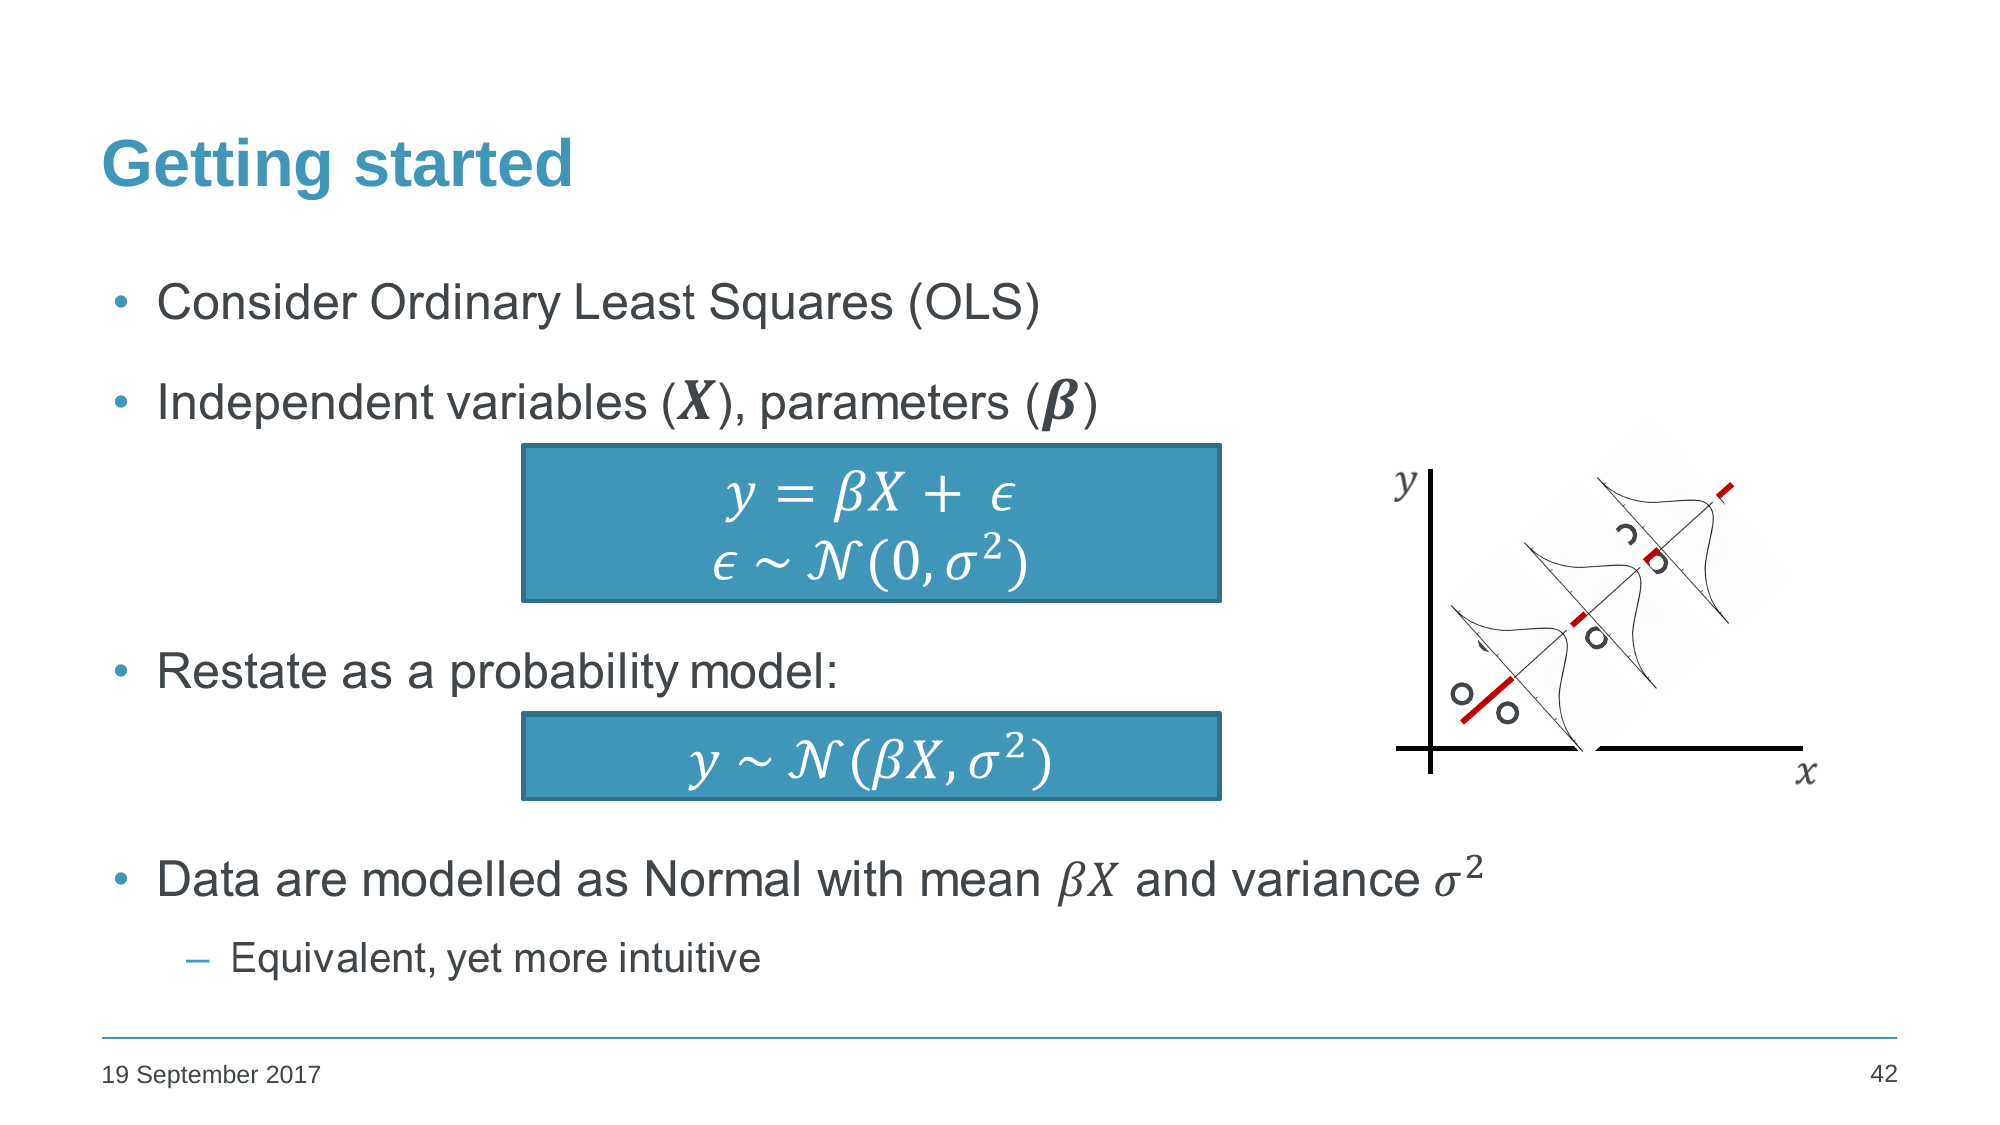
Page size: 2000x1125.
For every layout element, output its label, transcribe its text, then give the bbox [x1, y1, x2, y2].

text_box [522, 713, 1220, 800]
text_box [1444, 421, 1791, 760]
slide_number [86, 1051, 528, 1106]
text_box [522, 444, 1220, 602]
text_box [1379, 443, 1827, 801]
slide_number ‹#› [1771, 1050, 1914, 1106]
list [84, 255, 1898, 1017]
title Getting started [86, 66, 1900, 254]
